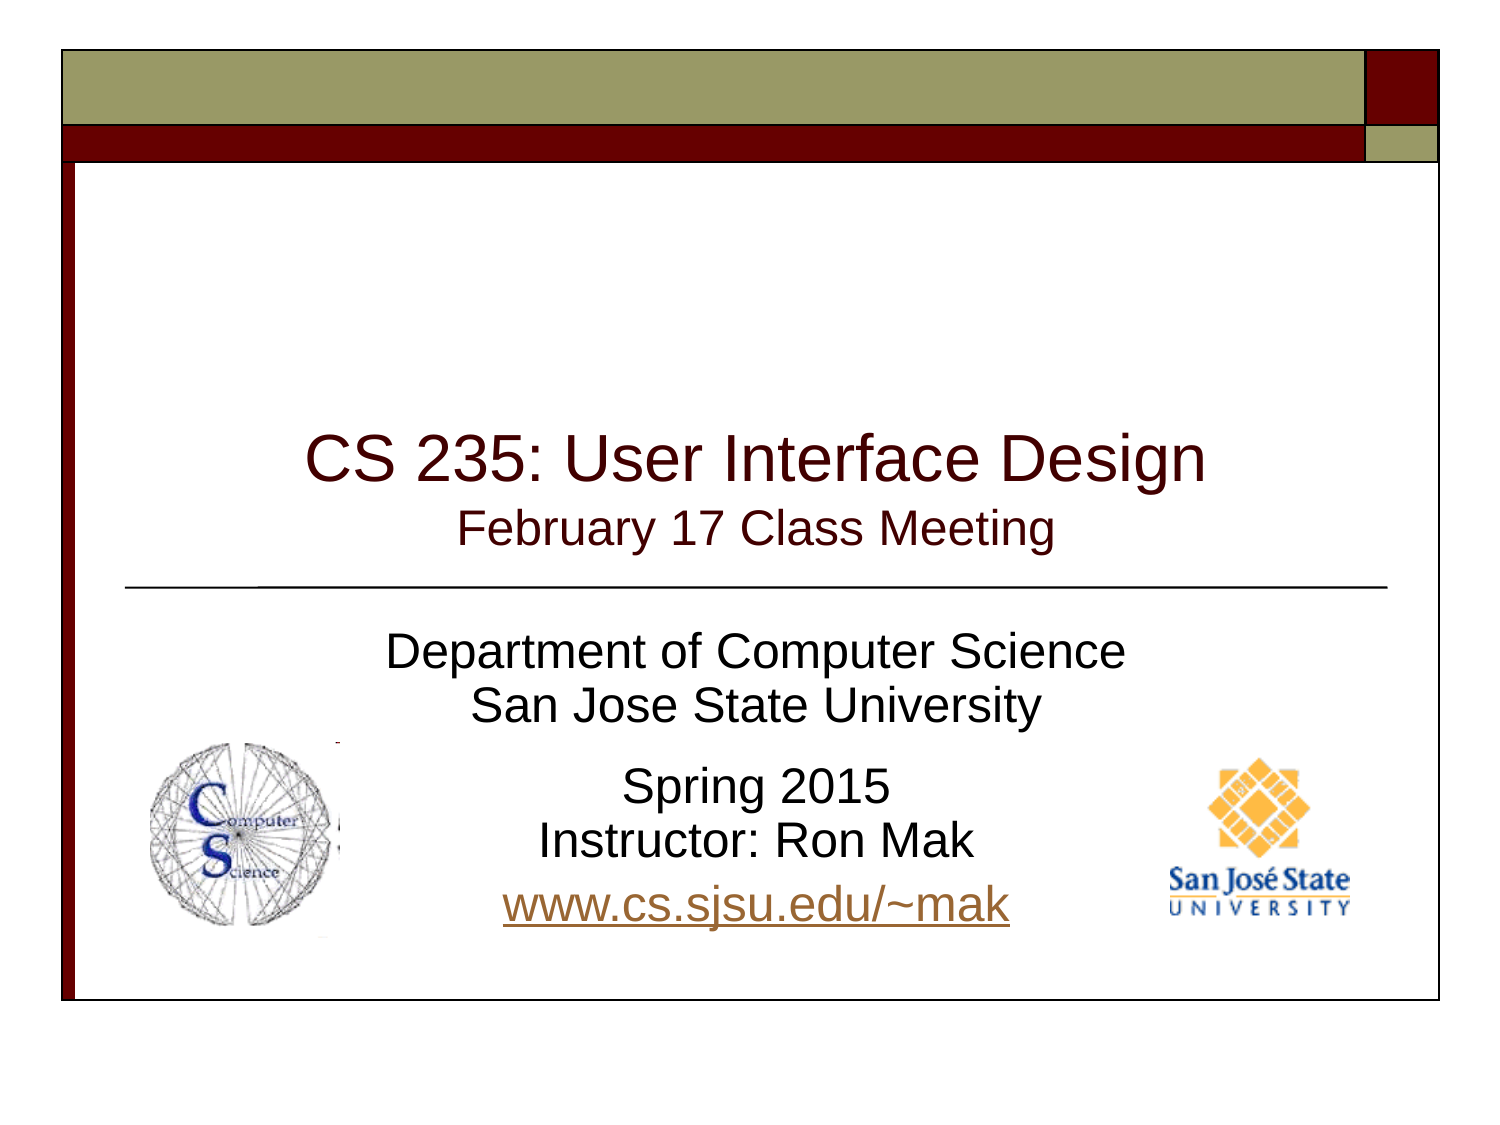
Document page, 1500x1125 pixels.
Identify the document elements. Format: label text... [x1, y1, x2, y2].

title CS 235: User Interface Design February 17 Class Meeting [125, 224, 1388, 563]
subtitle Department of Computer Science San Jose State University Spring 2015 Instructor: Ron Mak www.cs.sjsu.edu/~mak [125, 617, 1388, 956]
picture [1169, 752, 1351, 923]
picture [149, 742, 340, 938]
